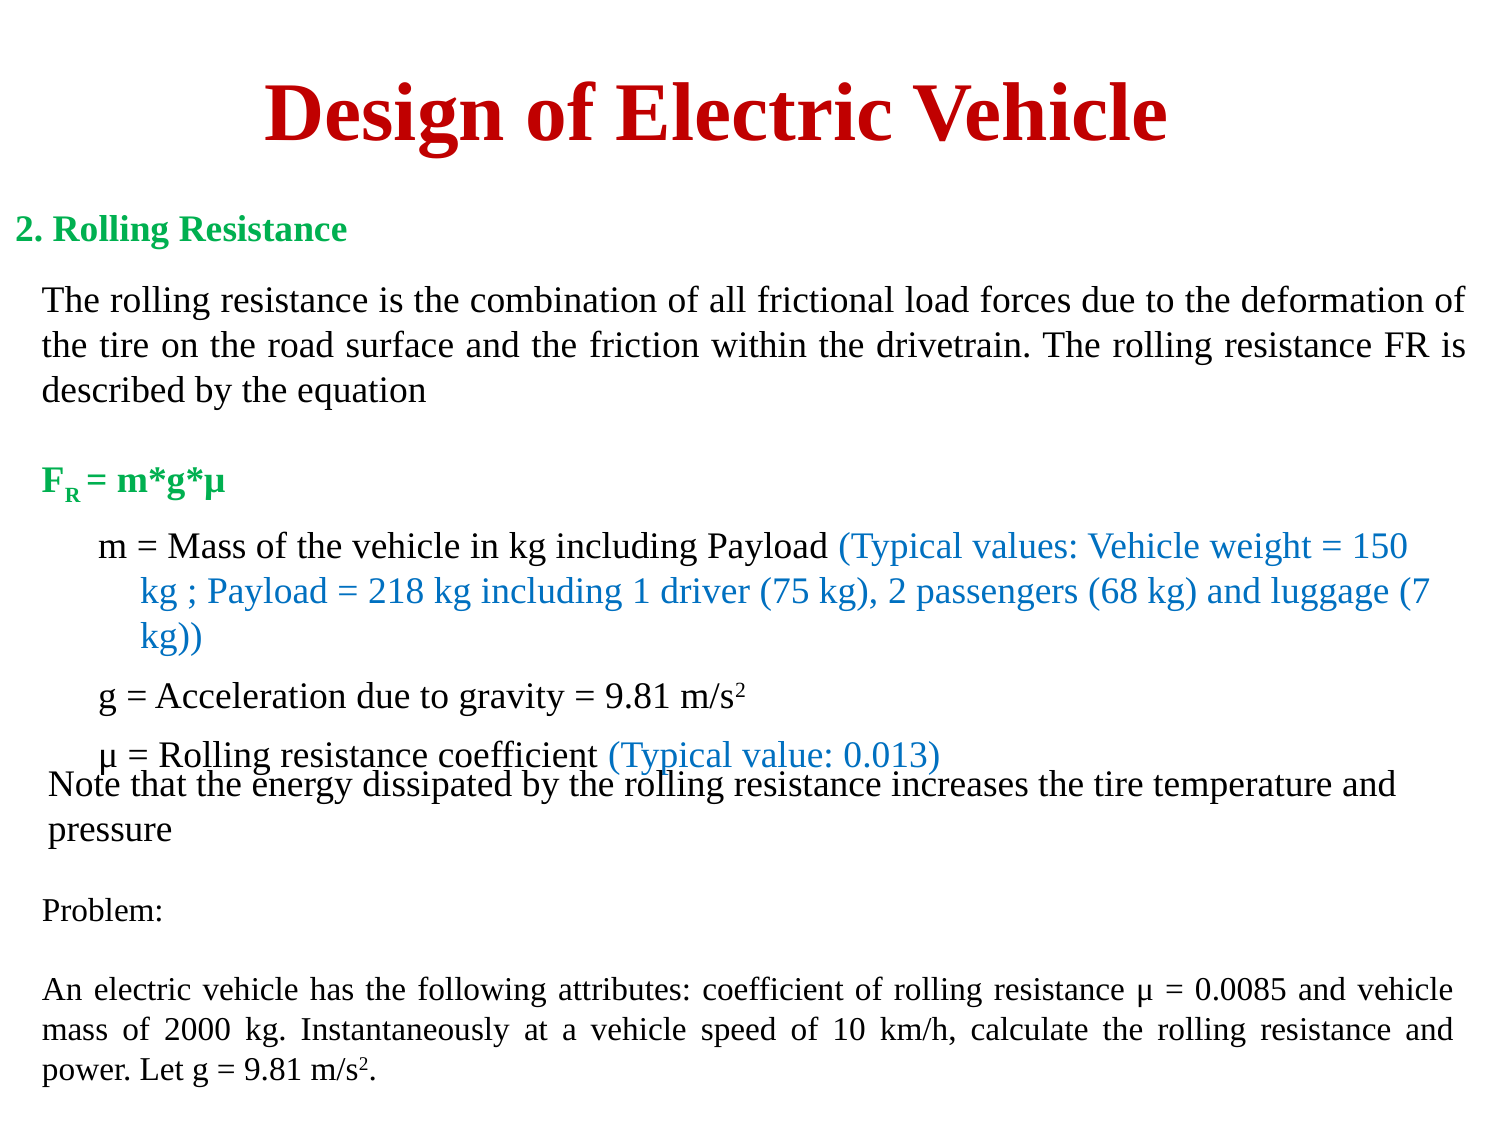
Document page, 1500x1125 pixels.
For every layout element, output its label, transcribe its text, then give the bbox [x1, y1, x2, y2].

text_box 2. Rolling Resistance [0, 196, 385, 257]
title Design of Electric Vehicle [70, 27, 1365, 187]
text_box The rolling resistance is the combination of all frictional load forces due to the deformation of the tire on the road surface and the friction within the drivetrain. The rolling resistance FR is described by the equation FR = m*g*μ m = Mass of the vehicle in kg including Payload (Typical values: Vehicle weight = 150 kg ; Payload = 218 kg including 1 driver (75 kg), 2 passengers (68 kg) and luggage (7 kg)) g = Acceleration due to gravity = 9.81 m/s2 μ = Rolling resistance coefficient (Typical value: 0.013) [26, 267, 1484, 783]
text_box Note that the energy dissipated by the rolling resistance increases the tire temperature and pressure [33, 751, 1478, 856]
text_box Problem: An electric vehicle has the following attributes: coefficient of rolling resistance μ = 0.0085 and vehicle mass of 2000 kg. Instantaneously at a vehicle speed of 10 km/h, calculate the rolling resistance and power. Let g = 9.81 m/s2. [26, 880, 1472, 1095]
